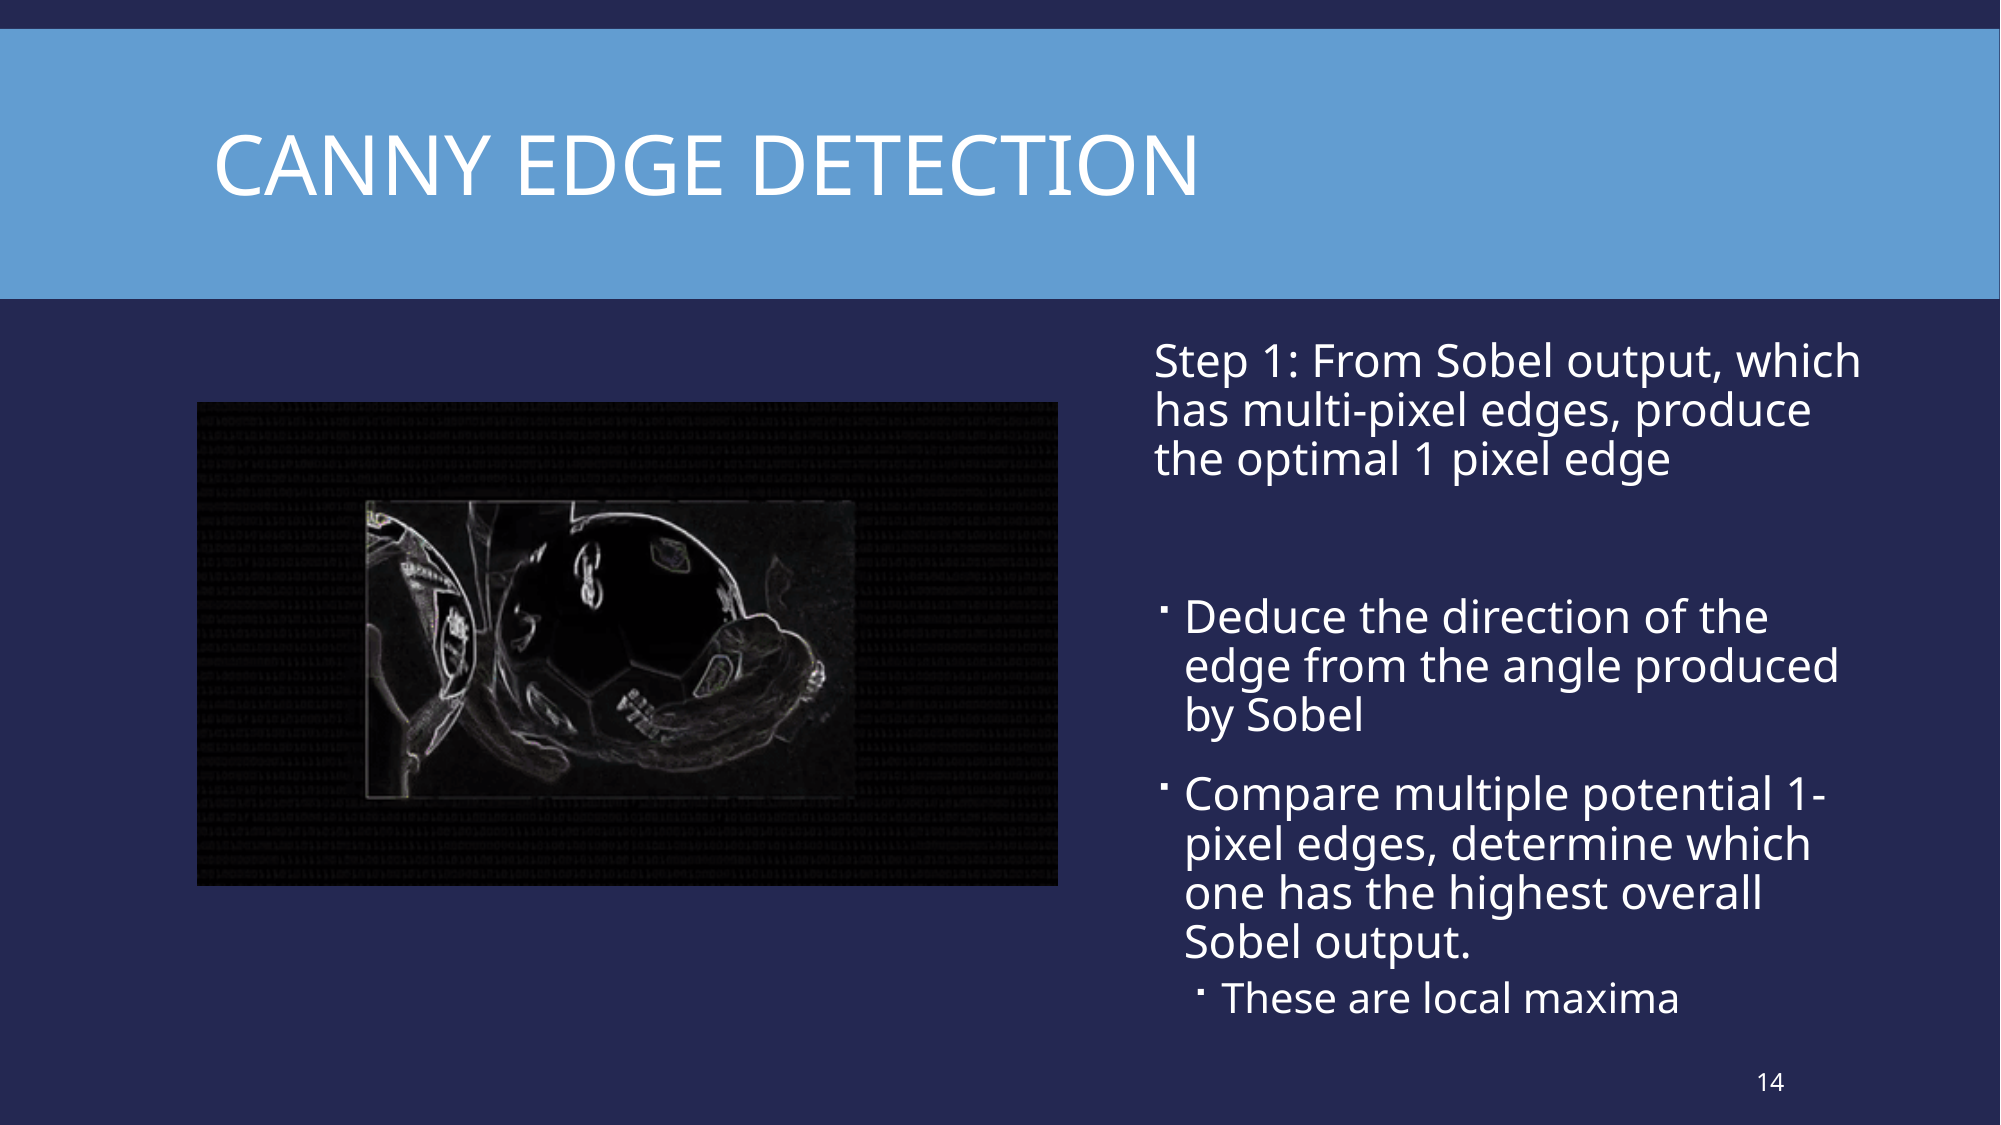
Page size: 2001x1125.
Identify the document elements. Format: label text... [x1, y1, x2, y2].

title Canny Edge Detection [197, 46, 1803, 295]
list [196, 401, 1058, 887]
list Step 1: From Sobel output, which has multi-pixel edges, produce the optimal 1 pixel edge Deduce the direction of the edge from the angle produced by Sobel Compare multiple potential 1-pixel edges, determine which one has the highest overall Sobel output. These are local maxima [1138, 329, 1904, 1054]
slide_number 14 [1748, 1053, 1904, 1114]
